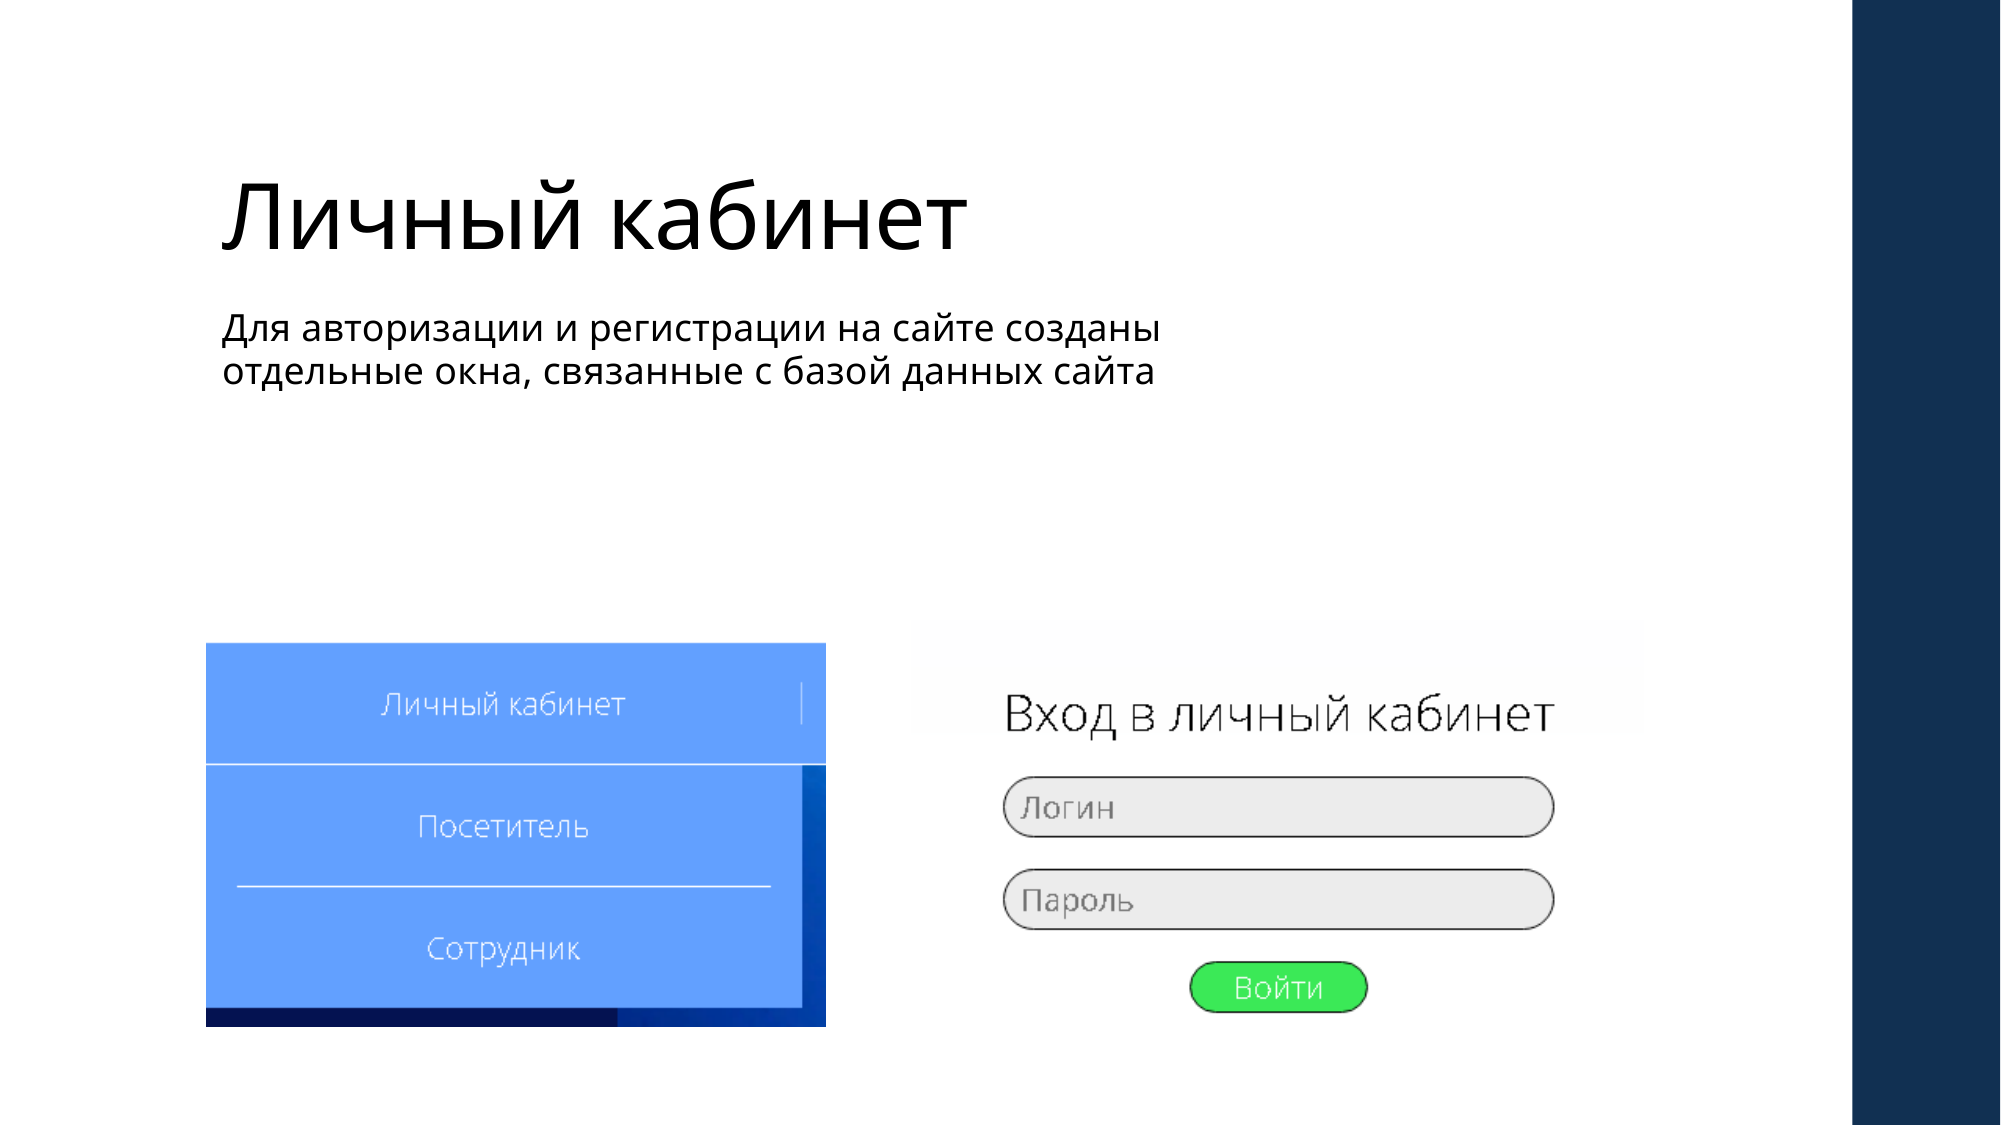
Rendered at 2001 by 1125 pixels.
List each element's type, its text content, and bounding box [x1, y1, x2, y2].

picture [911, 620, 1644, 1044]
title Личный кабинет [206, 60, 1797, 278]
list Для авторизации и регистрации на сайте созданы отдельные окна, связанные с базой данных сайта [206, 299, 1295, 423]
picture [206, 637, 827, 1027]
